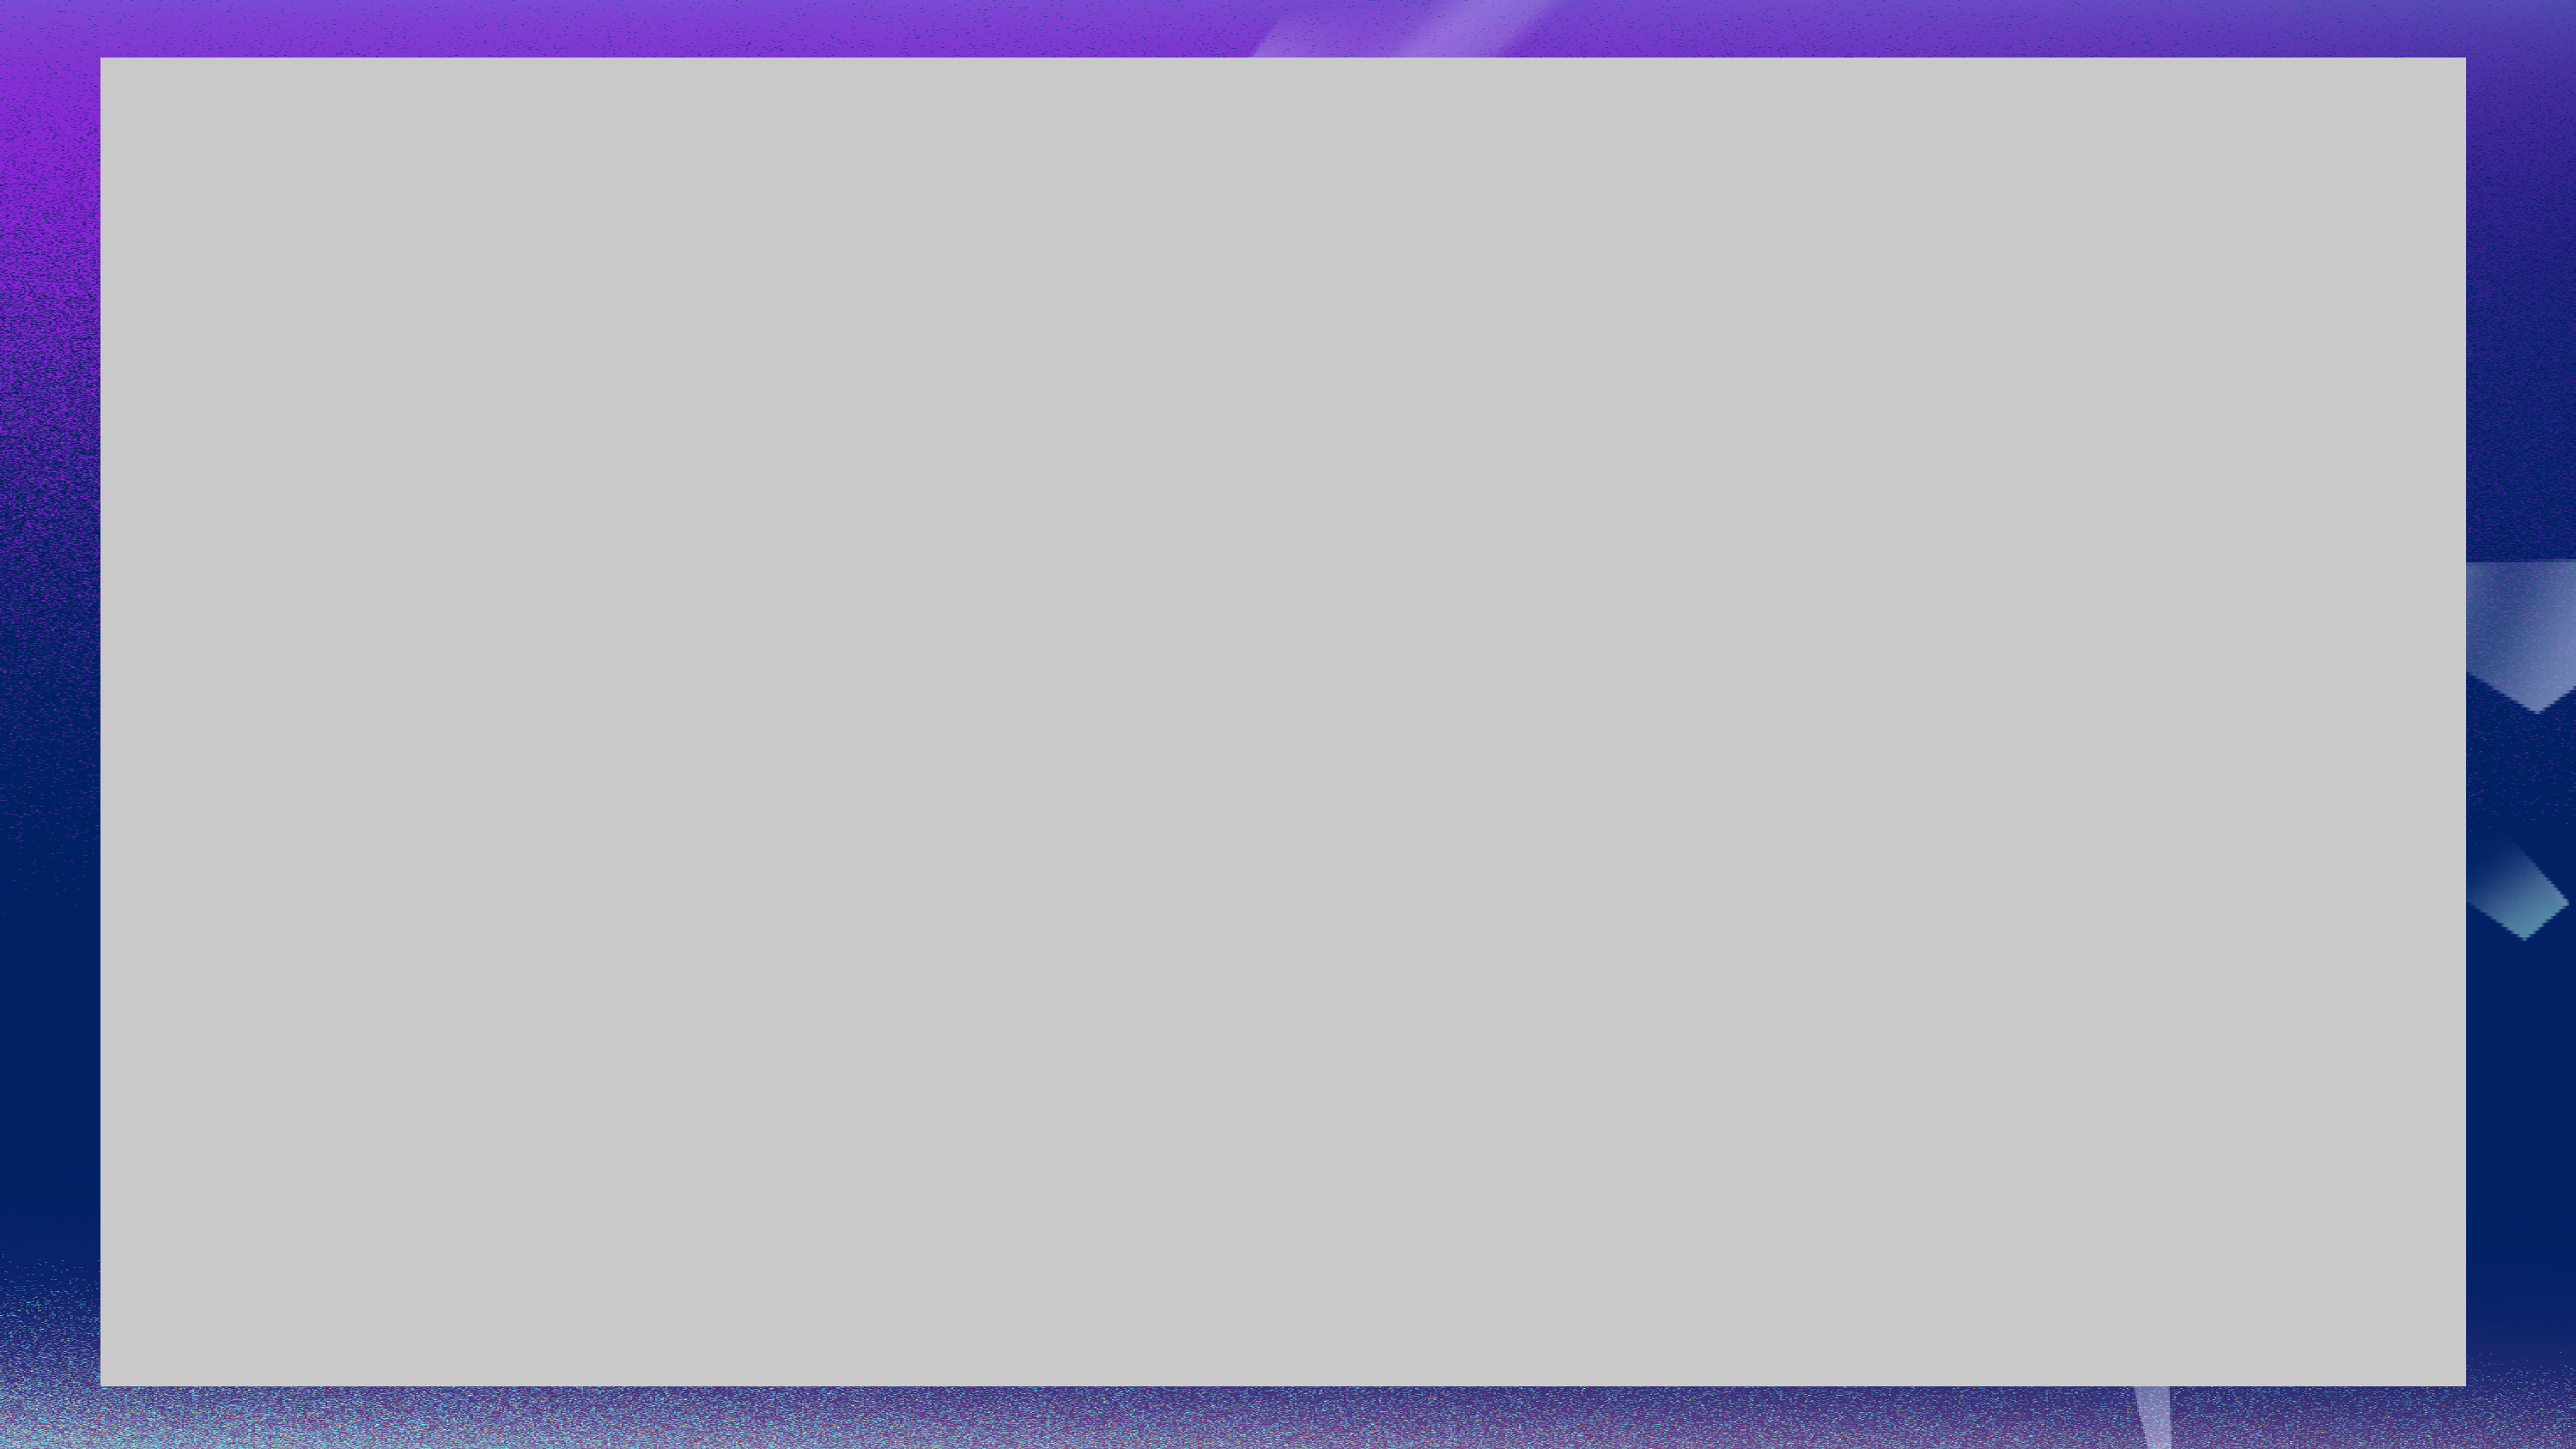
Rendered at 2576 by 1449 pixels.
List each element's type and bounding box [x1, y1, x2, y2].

text_box [100, 57, 2467, 1387]
text_box [0, 0, 1017, 1449]
text_box [984, 0, 2576, 1449]
